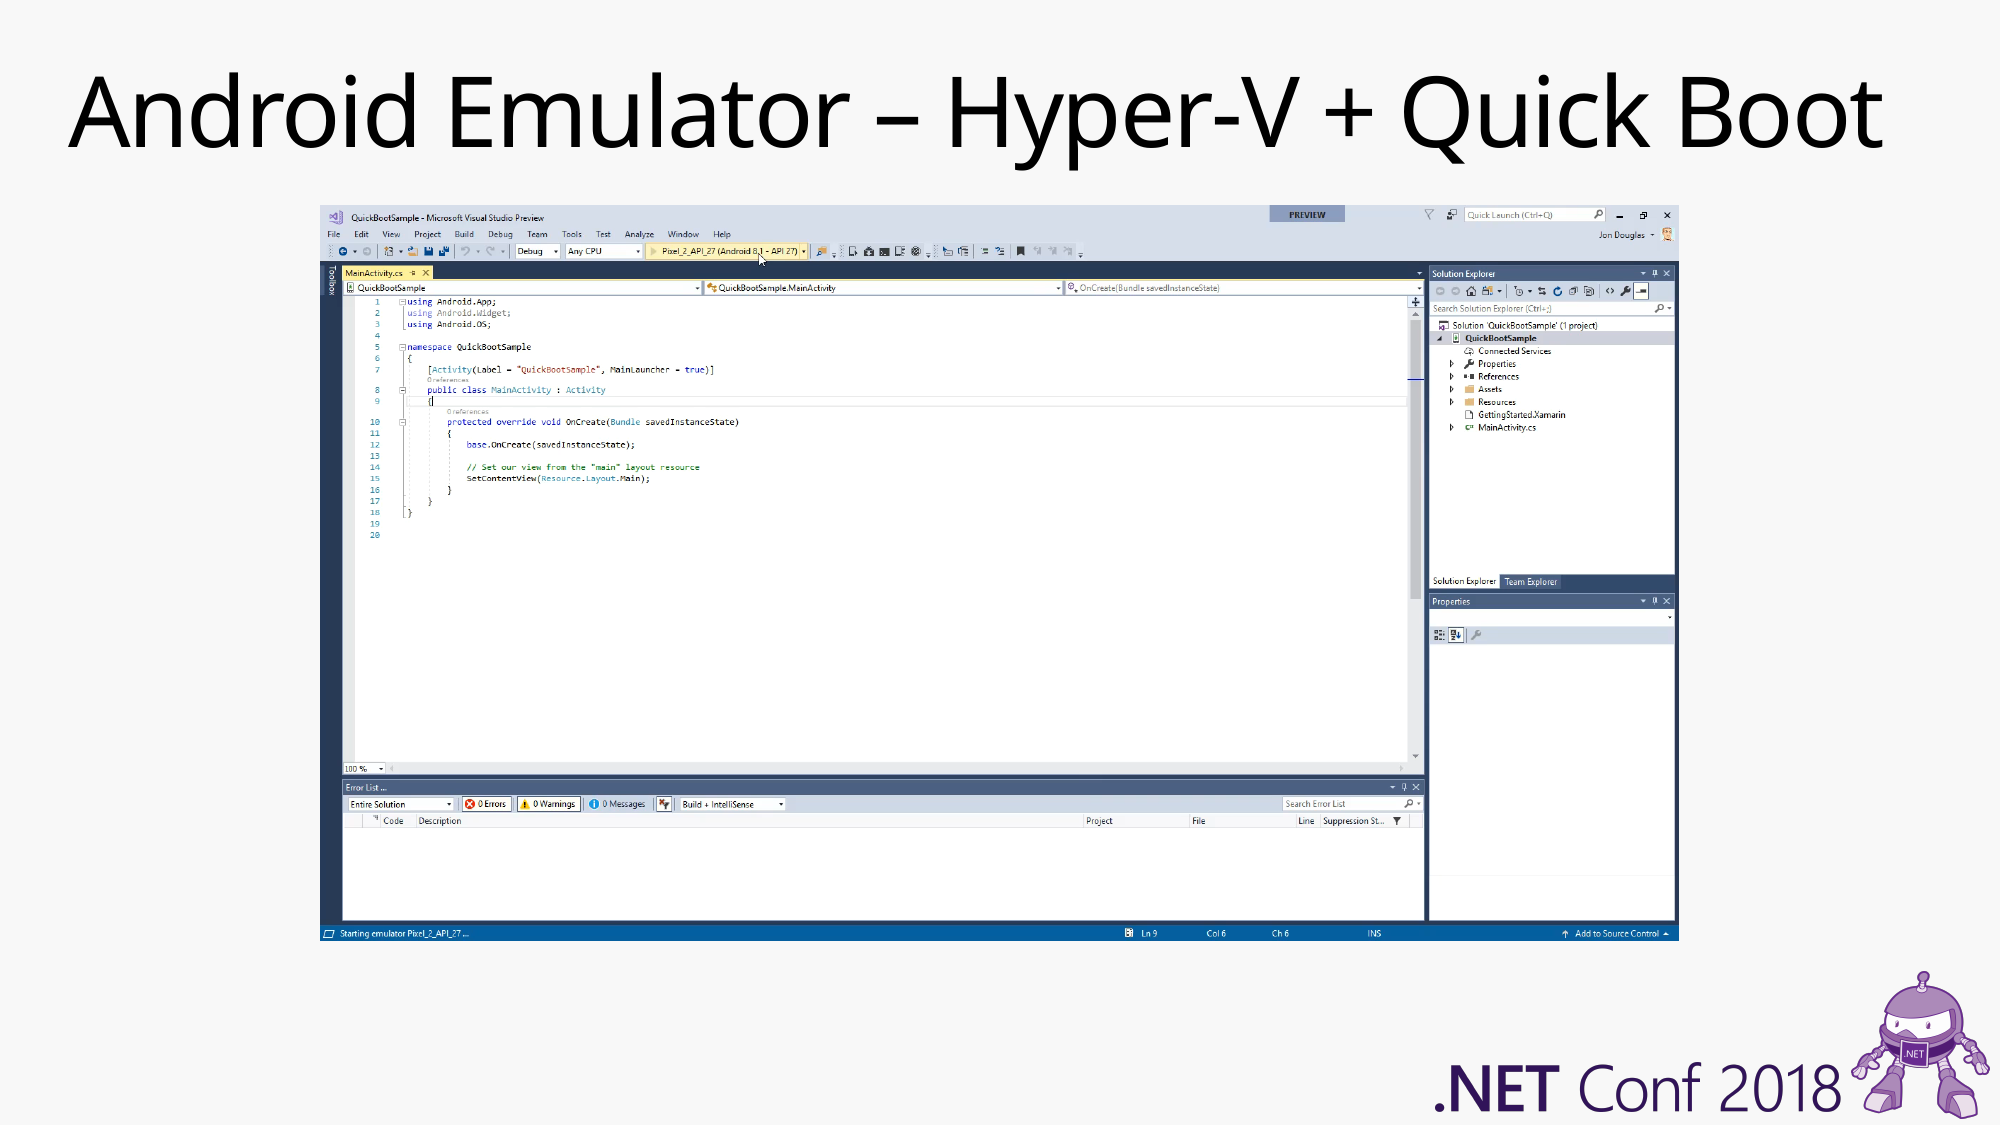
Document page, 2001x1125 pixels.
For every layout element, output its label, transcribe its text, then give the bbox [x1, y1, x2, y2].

title Android Emulator – Hyper-V + Quick Boot [44, 47, 1957, 196]
picture [1435, 1062, 1841, 1112]
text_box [319, 204, 1681, 942]
picture [1851, 971, 1990, 1119]
